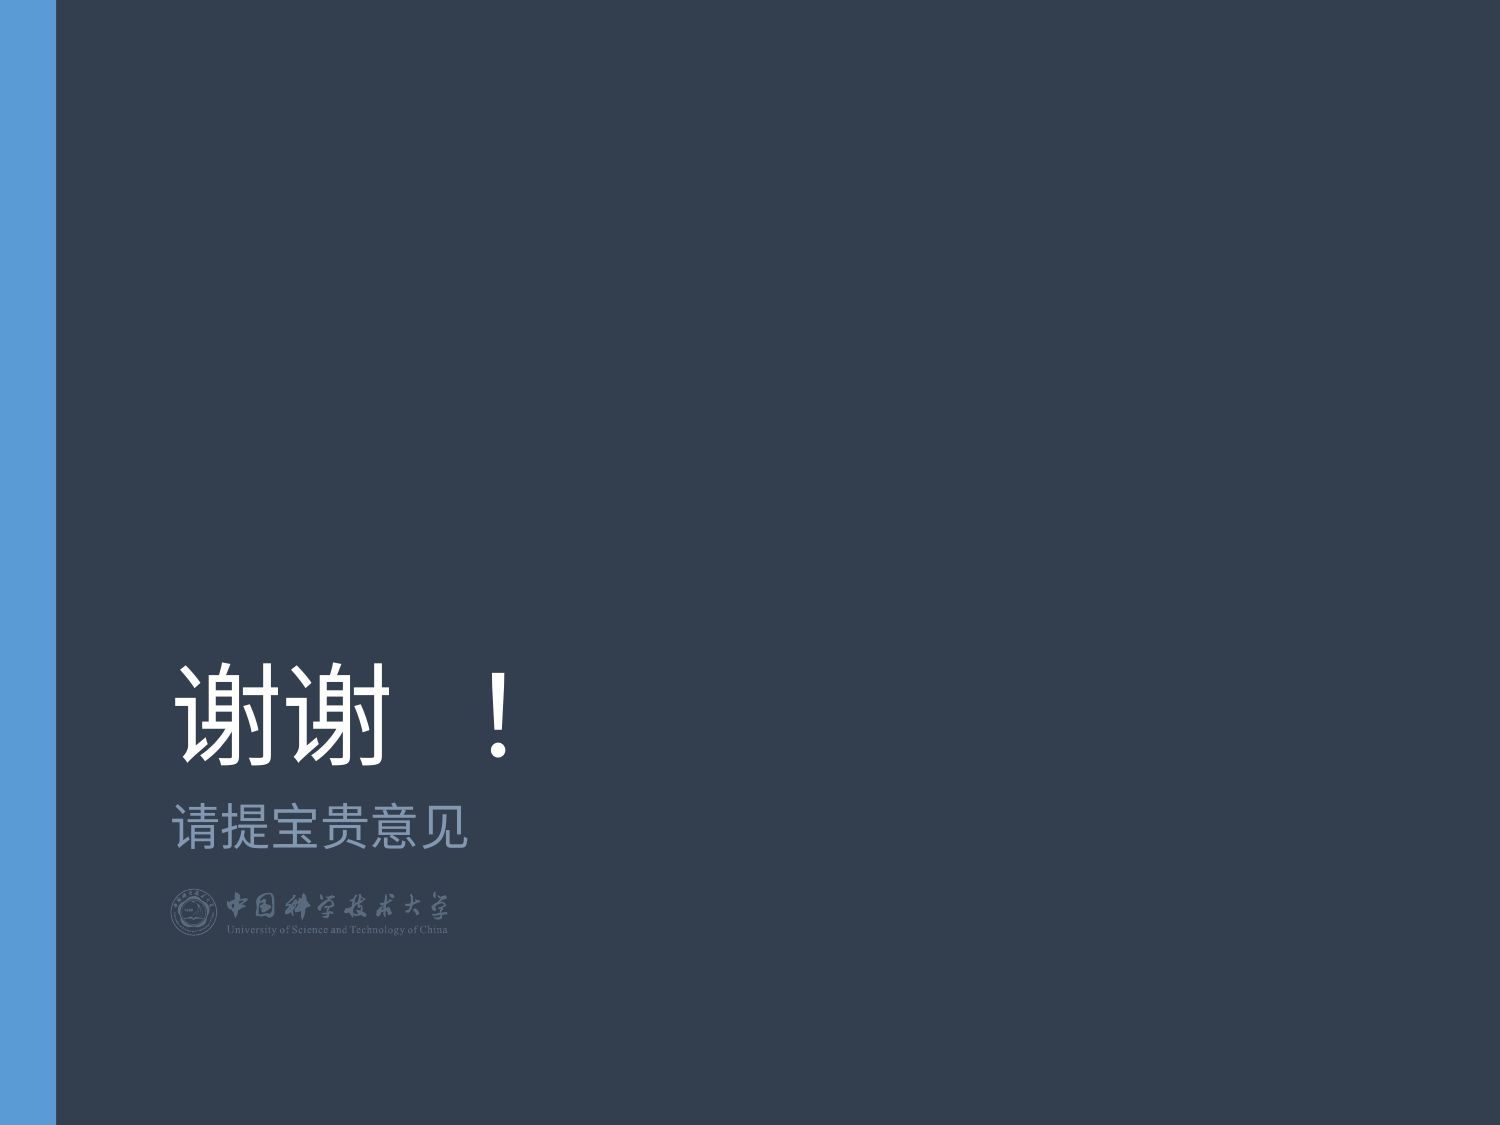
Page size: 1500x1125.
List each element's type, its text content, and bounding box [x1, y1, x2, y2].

subtitle 请提宝贵意见 [155, 787, 1314, 874]
title 谢谢 ！ [155, 124, 1314, 787]
